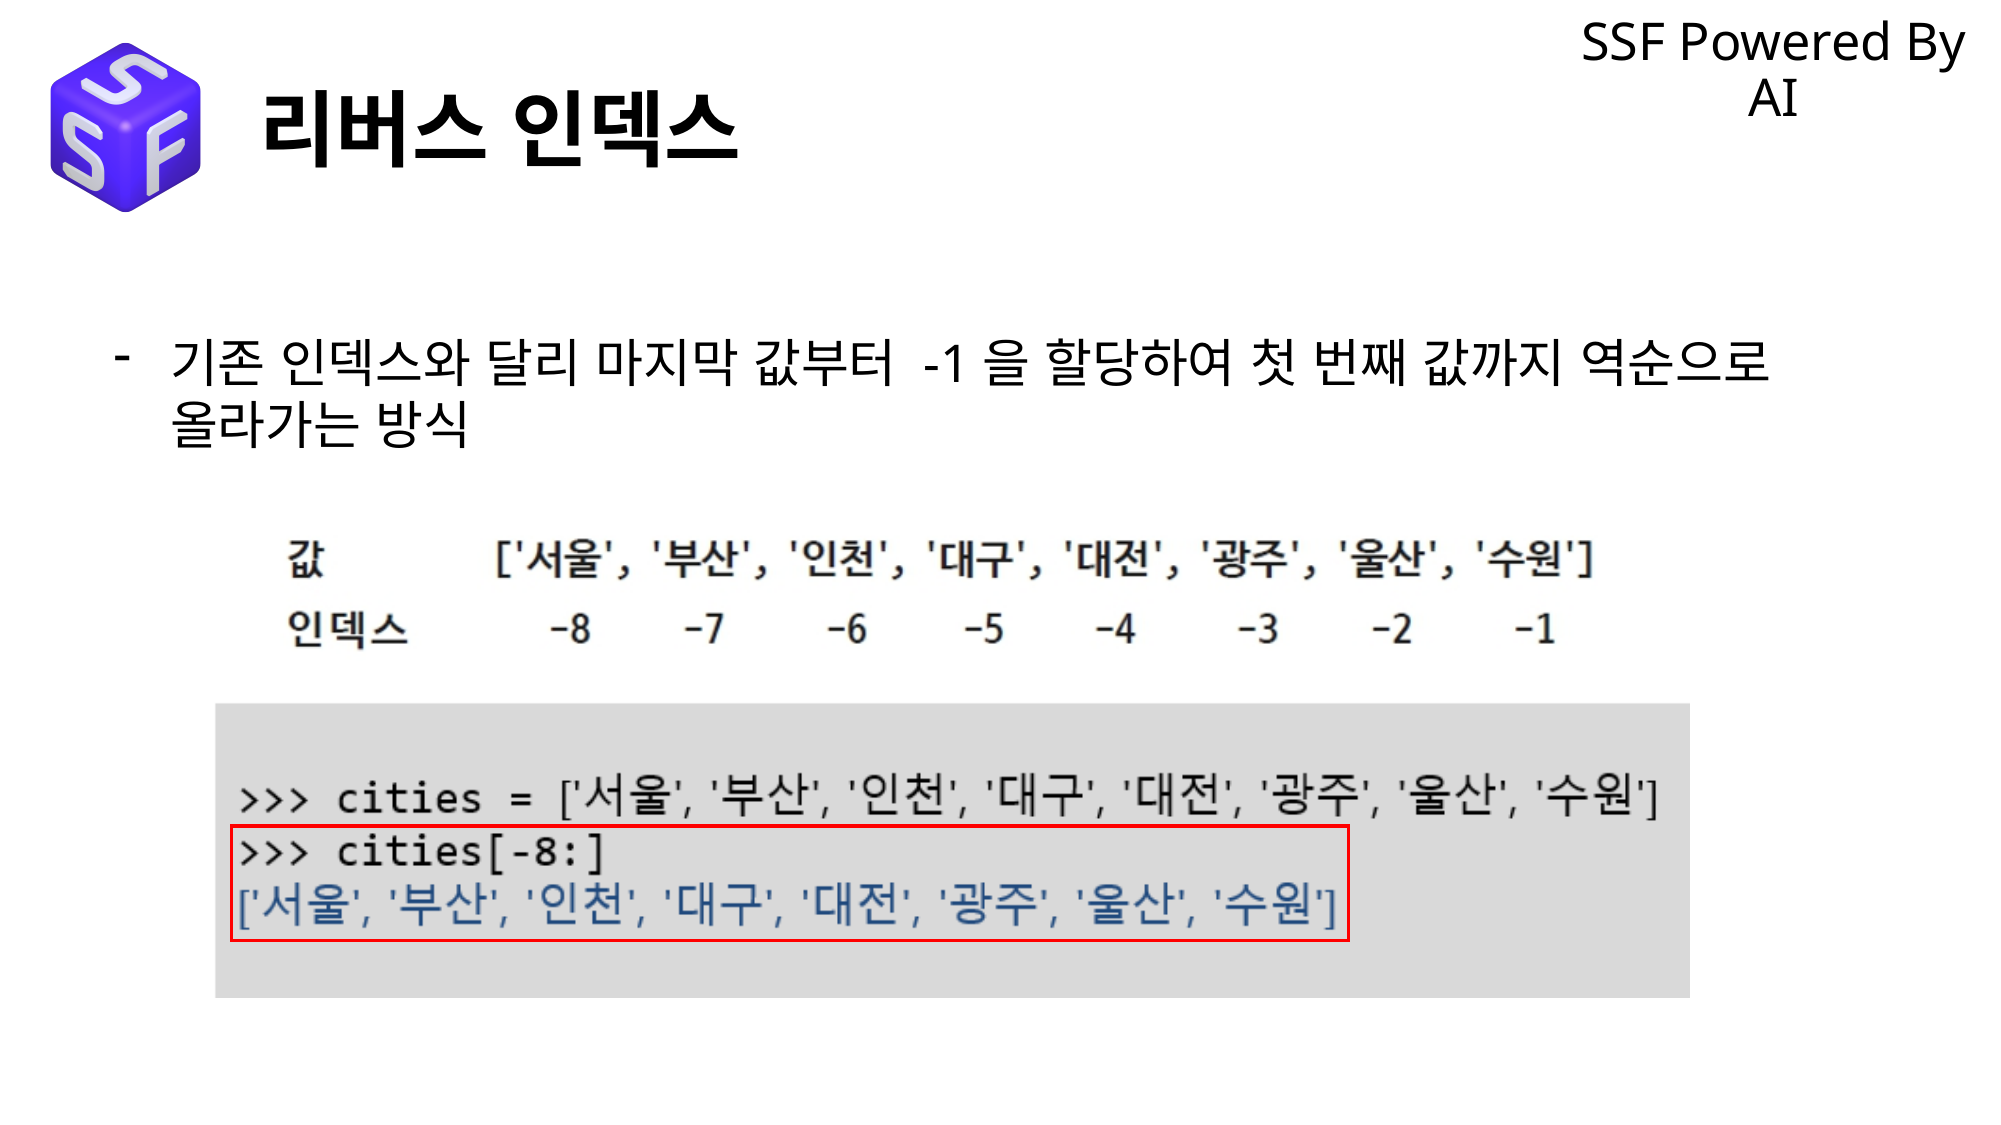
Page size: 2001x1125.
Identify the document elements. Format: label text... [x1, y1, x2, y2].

title SSF Powered By AI [1547, 0, 2000, 144]
text_box 기존 인덱스와 달리 마지막 값부터 -1을 할당하여 첫 번째 값까지 역순으로 올라가는 방식 [98, 322, 1901, 463]
text_box 리버스 인덱스 [244, 69, 1730, 185]
picture [211, 699, 1690, 999]
picture [261, 502, 1634, 662]
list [38, 40, 213, 216]
